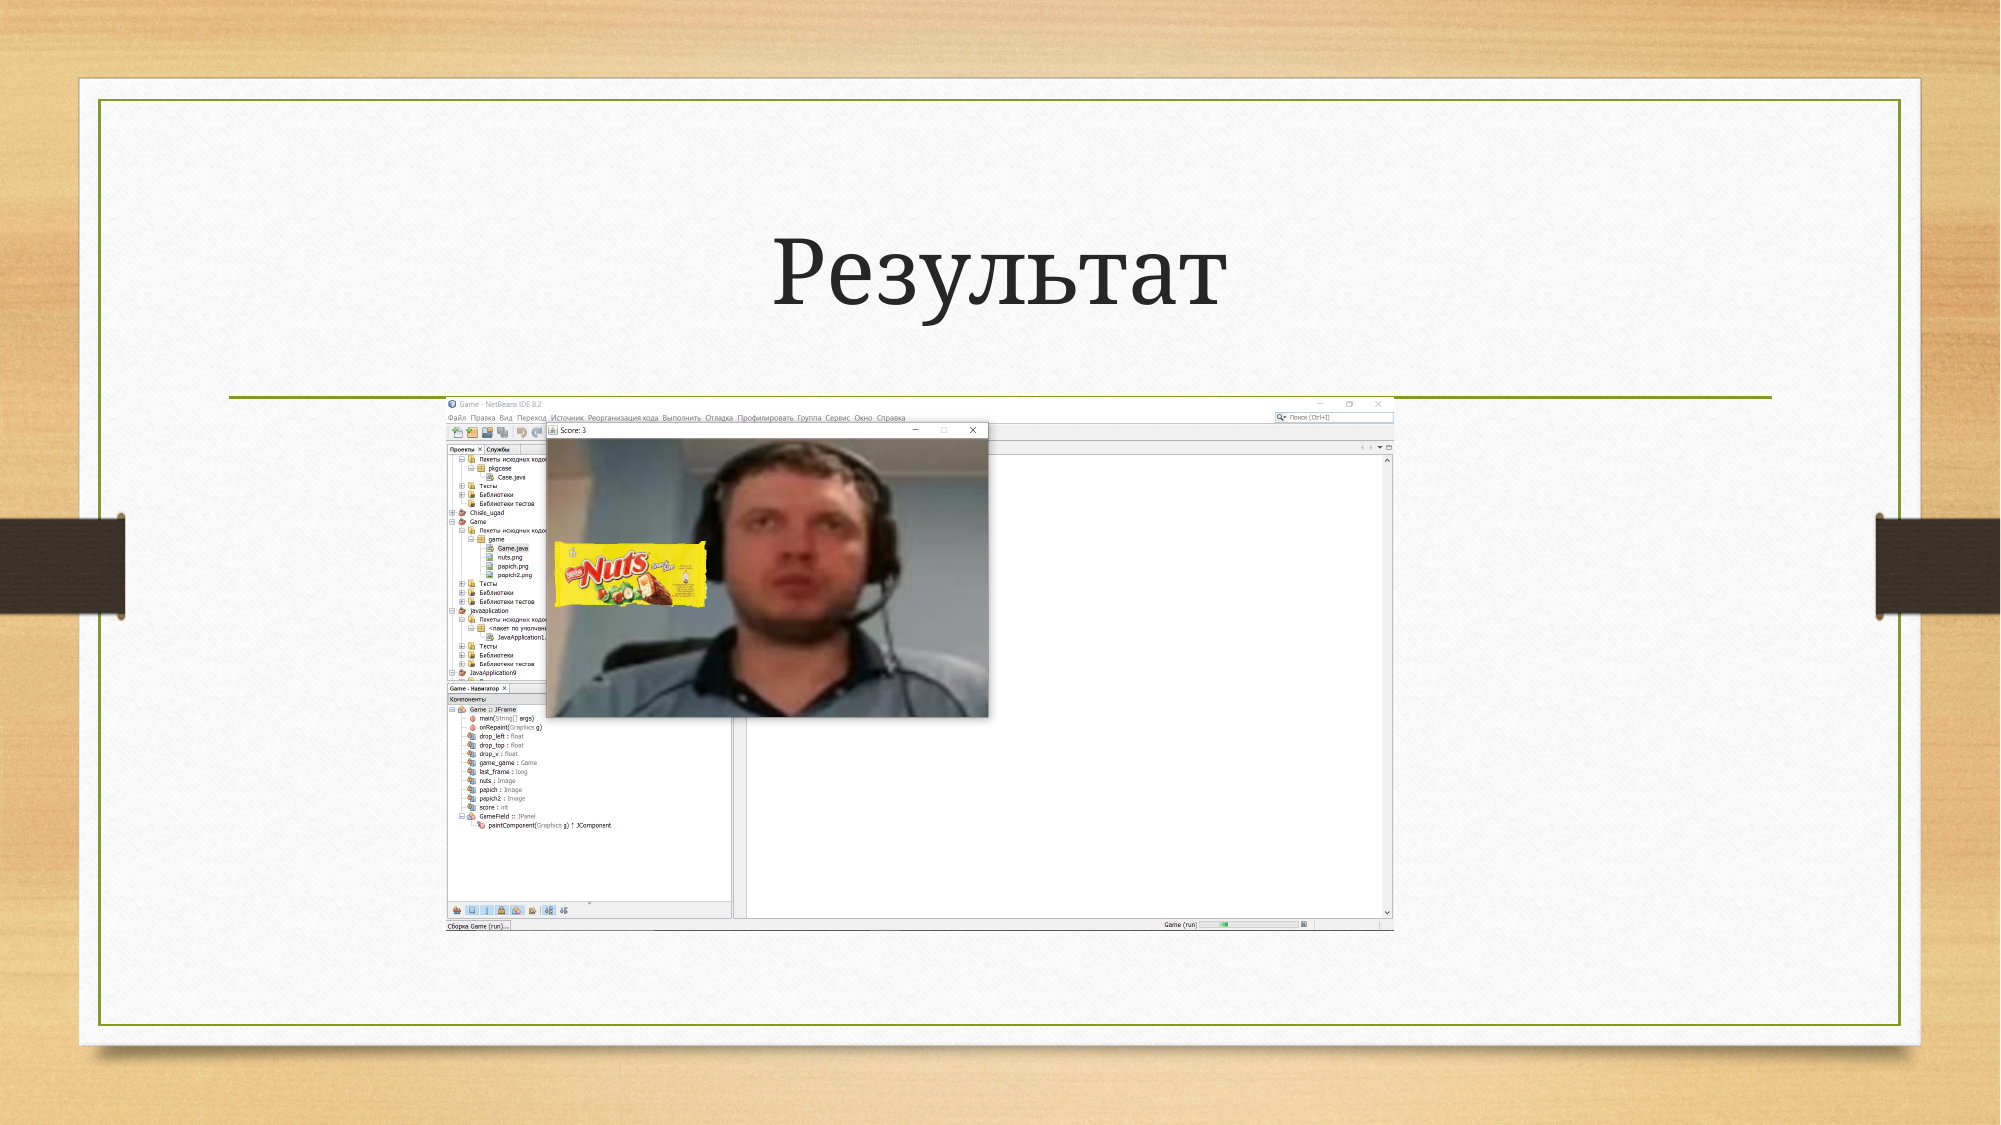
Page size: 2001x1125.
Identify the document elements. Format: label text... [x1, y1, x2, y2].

picture [0, 0, 2001, 1125]
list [446, 397, 1394, 931]
title Результат [212, 161, 1788, 375]
